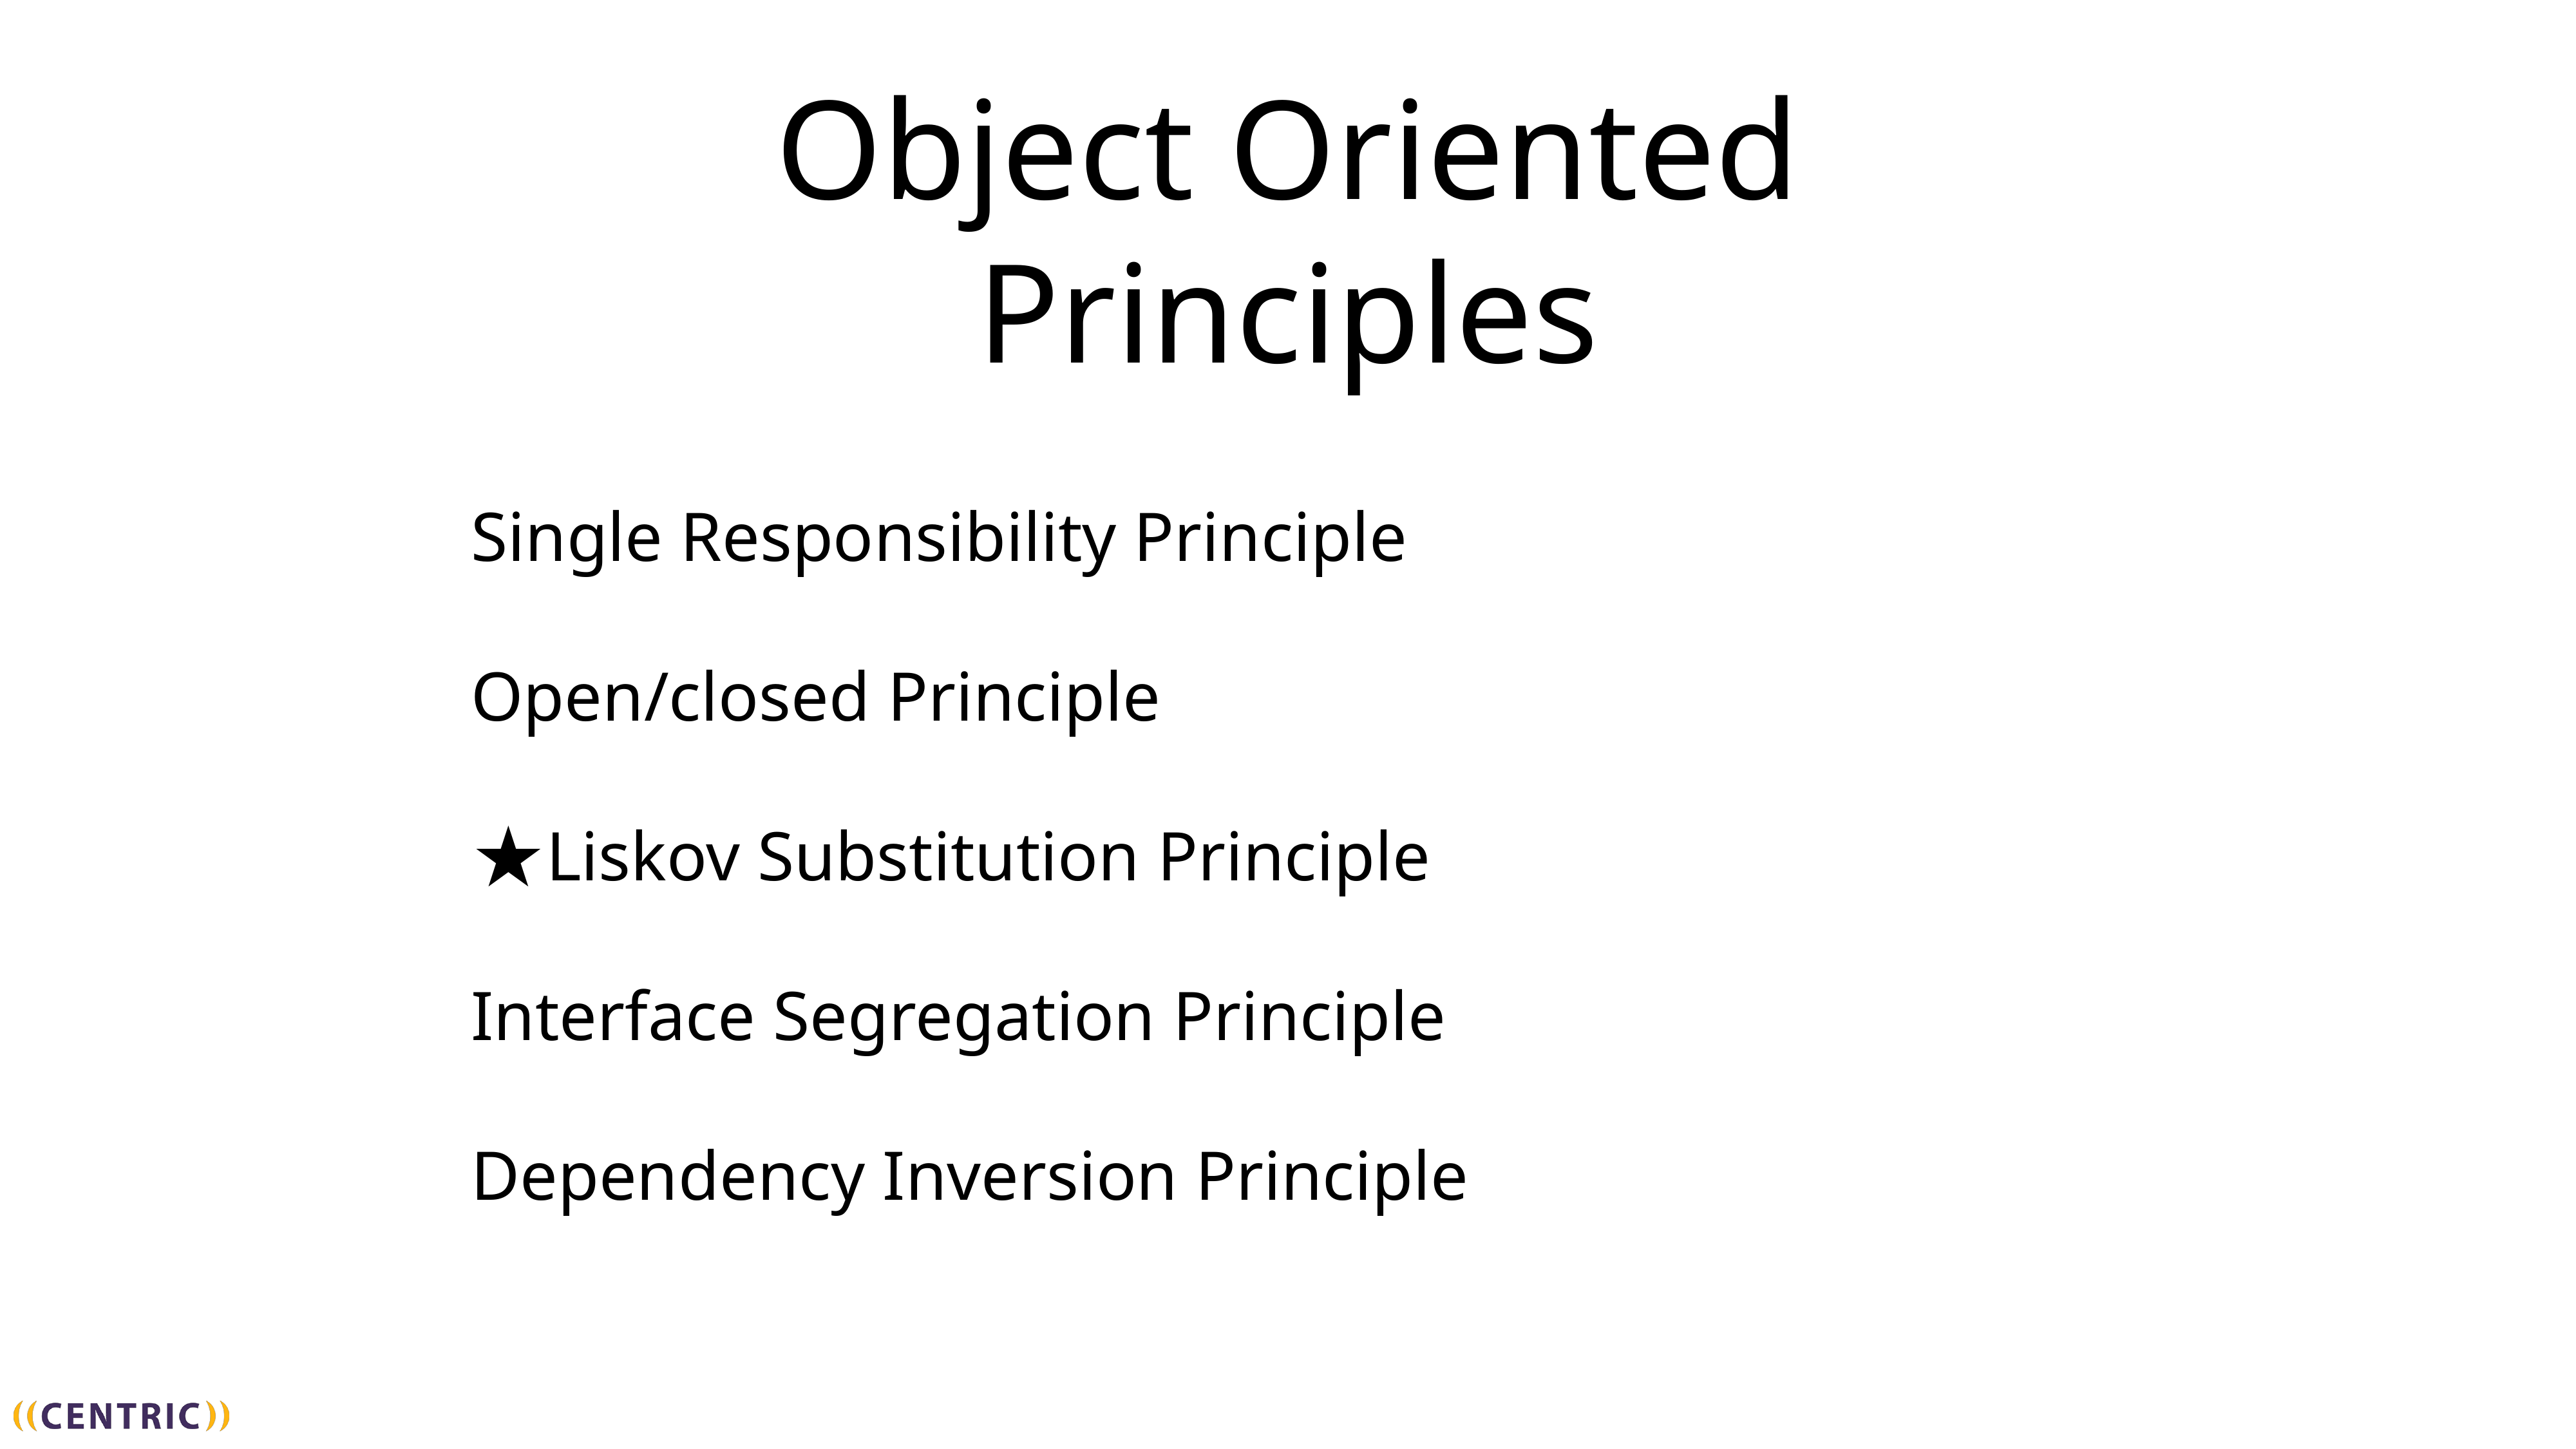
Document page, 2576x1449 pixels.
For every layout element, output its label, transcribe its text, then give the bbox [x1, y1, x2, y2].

title Object Oriented Principles [463, 65, 2113, 386]
list Single Responsibility Principle Open/closed Principle Liskov Substitution Principle Interface Segregation Principle Dependency Inversion Principle [463, 386, 2113, 1321]
picture [12, 1401, 231, 1432]
